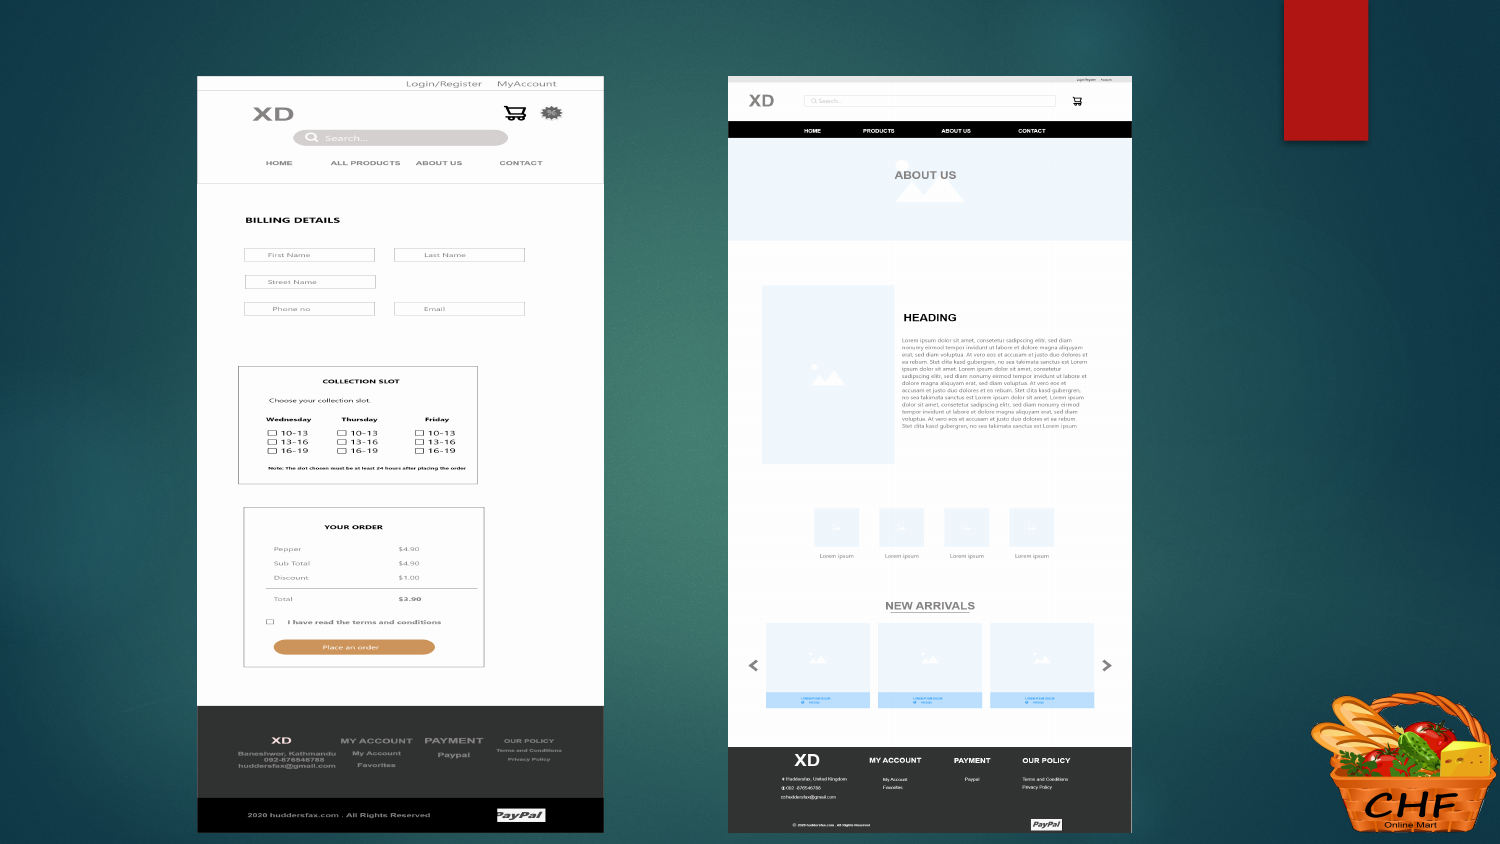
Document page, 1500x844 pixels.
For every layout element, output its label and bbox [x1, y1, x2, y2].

picture [1288, 664, 1500, 844]
picture [0, 75, 604, 844]
picture [728, 0, 1182, 844]
